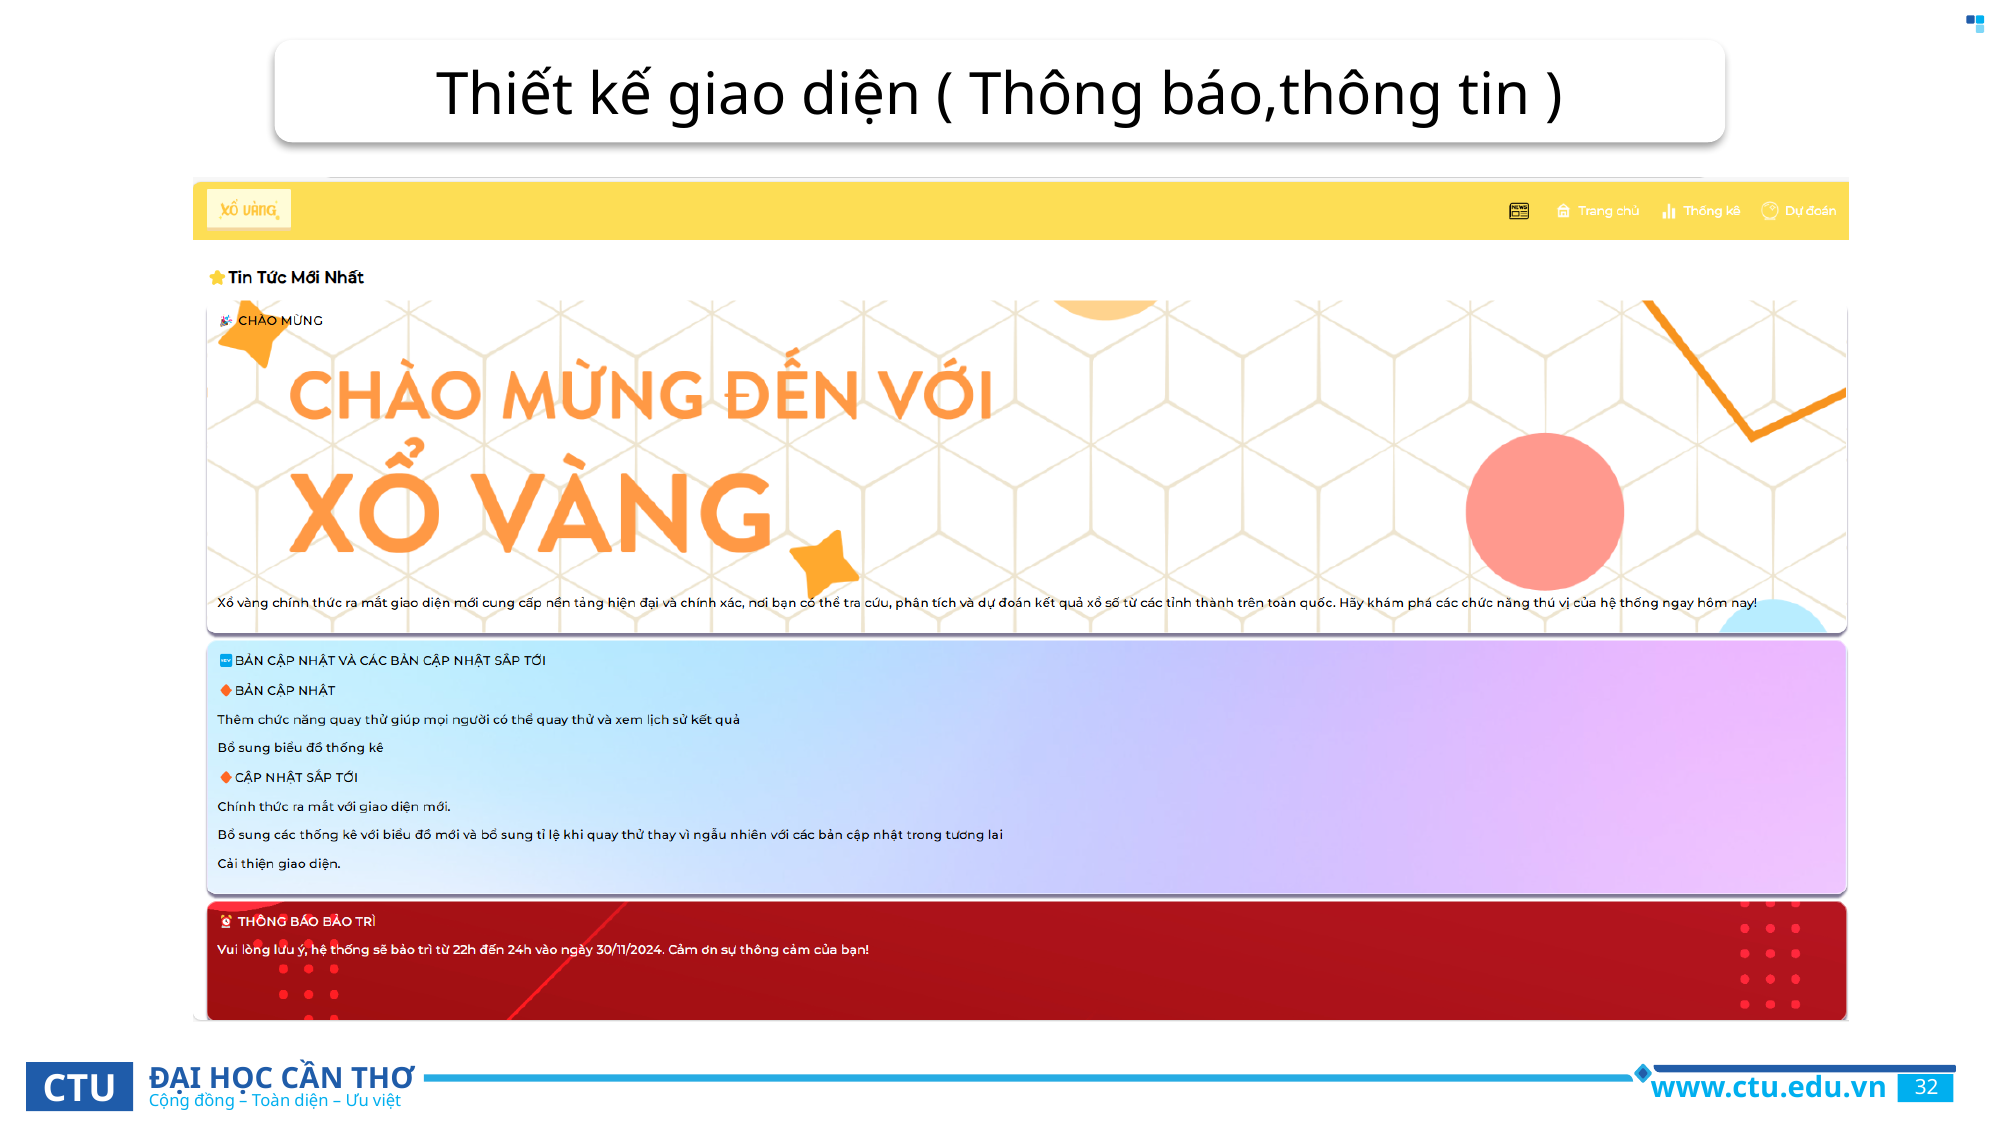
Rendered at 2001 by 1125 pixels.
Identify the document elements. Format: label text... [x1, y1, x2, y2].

text_box Thiết kế giao diện ( Thông báo,thông tin ) [273, 38, 1727, 144]
picture [193, 177, 1849, 1022]
